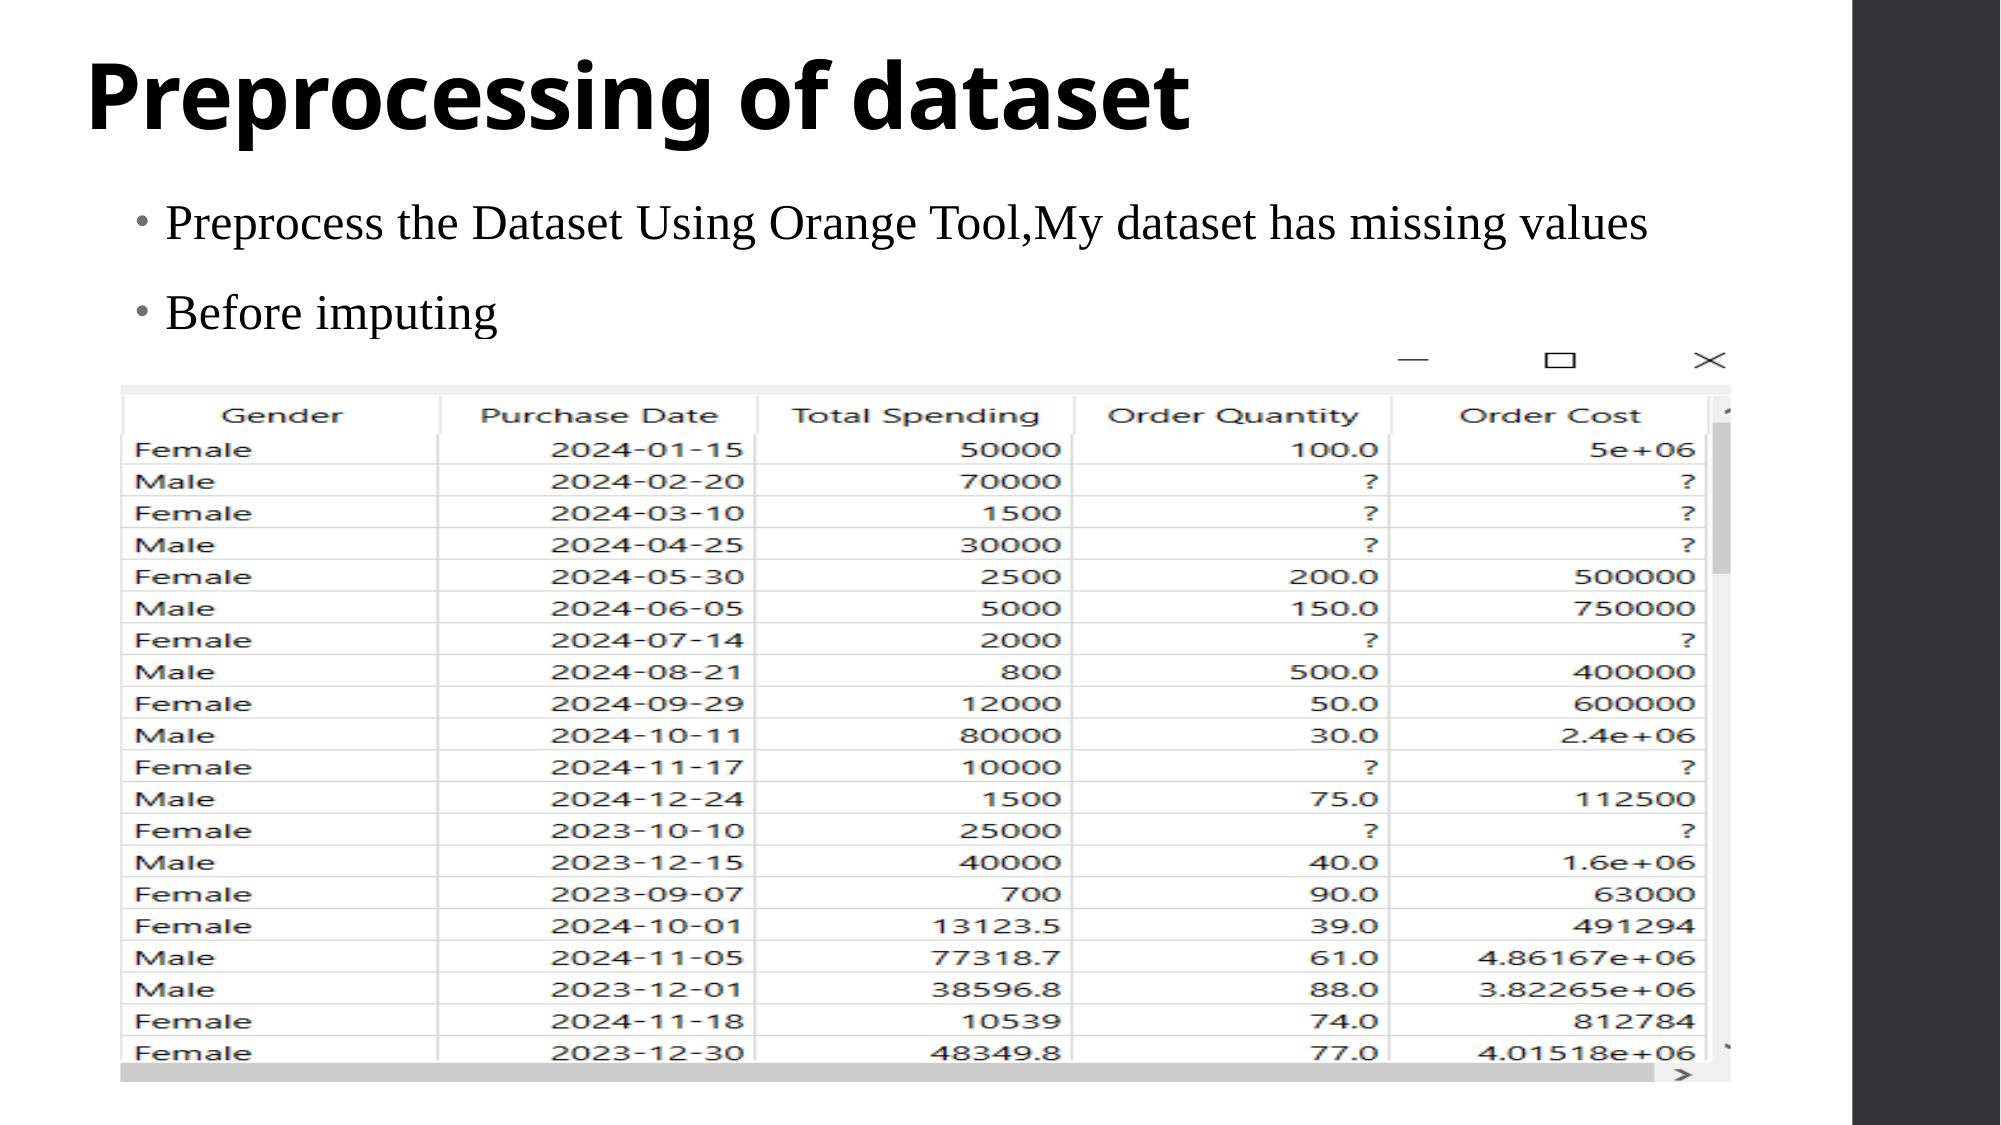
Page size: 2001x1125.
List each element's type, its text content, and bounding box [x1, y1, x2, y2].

picture [120, 339, 1731, 1082]
list Preprocess the Dataset Using Orange Tool,My dataset has missing values Before imputing [120, 186, 1813, 1082]
title Preprocessing of dataset [69, 0, 1795, 157]
